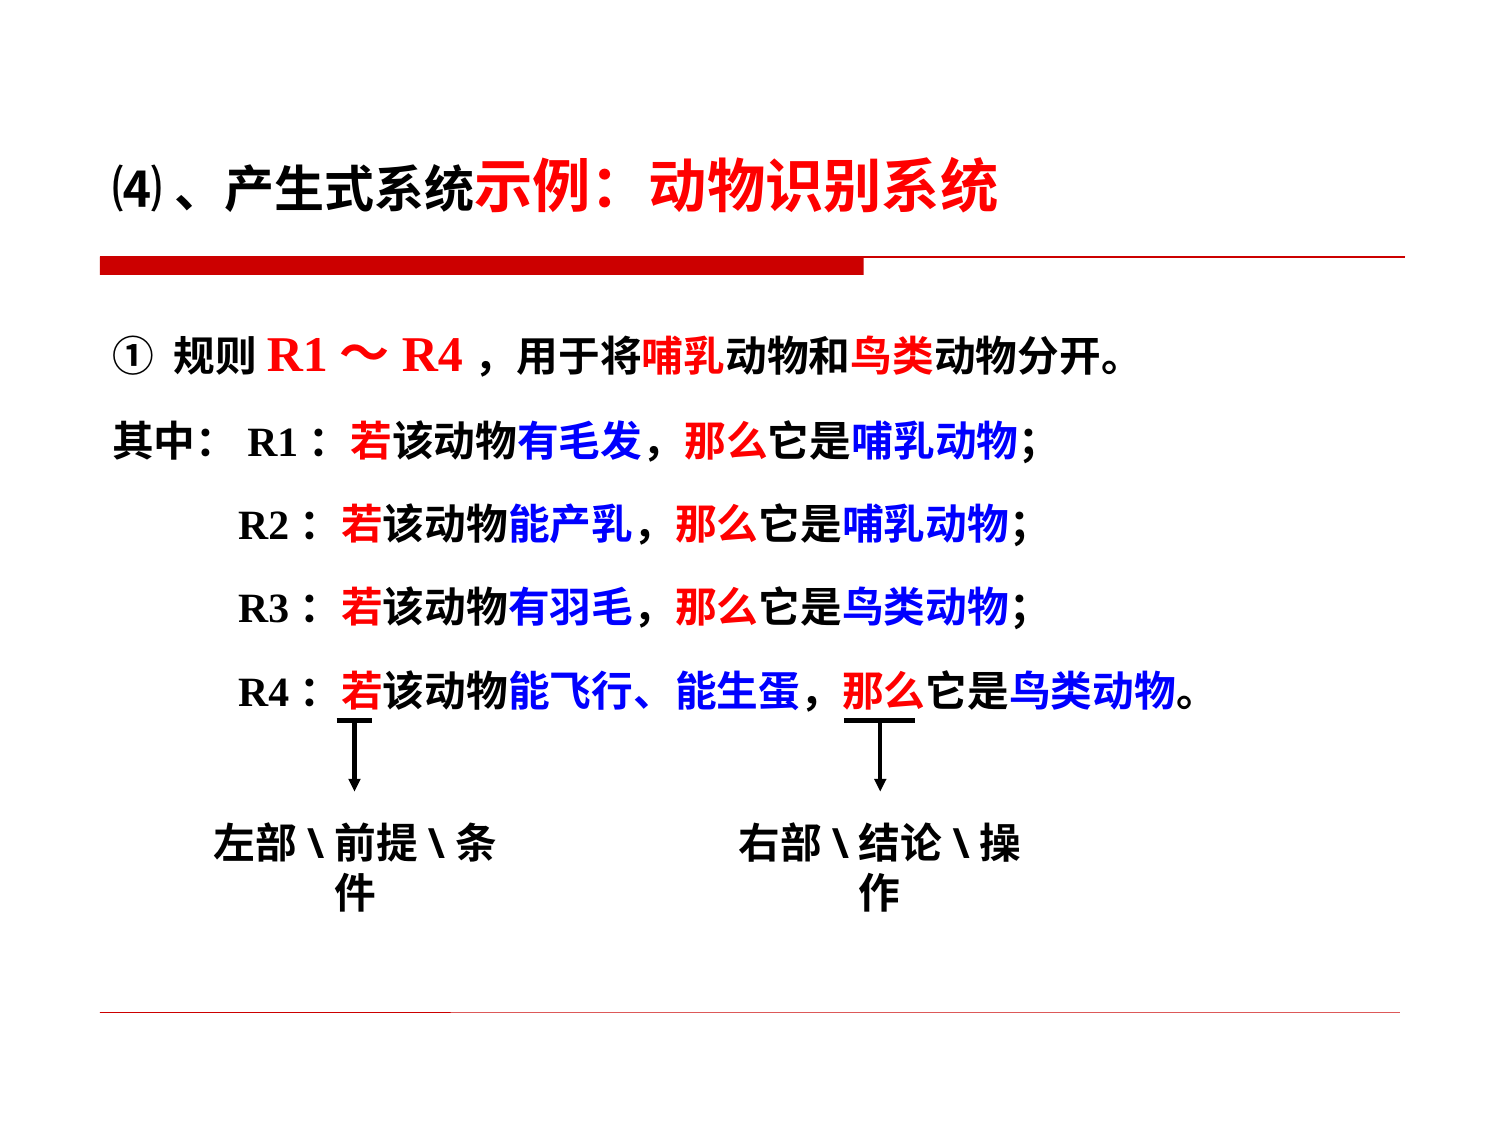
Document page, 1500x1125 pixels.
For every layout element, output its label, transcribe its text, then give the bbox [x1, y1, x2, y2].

text_box ⑷、产生式系统示例：动物识别系统 [112, 149, 1022, 220]
text_box ① 规则R1～R4，用于将哺乳动物和鸟类动物分开。 其中：R1：若该动物有毛发，那么它是哺乳动物； R2：若该动物能产乳，那么它是哺乳动物； R3：若该动物有羽毛，那么它是鸟类动物； R4：若该动物能飞行、能生蛋，那么它是鸟类动物。 [112, 291, 1400, 716]
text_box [201, 720, 1034, 877]
